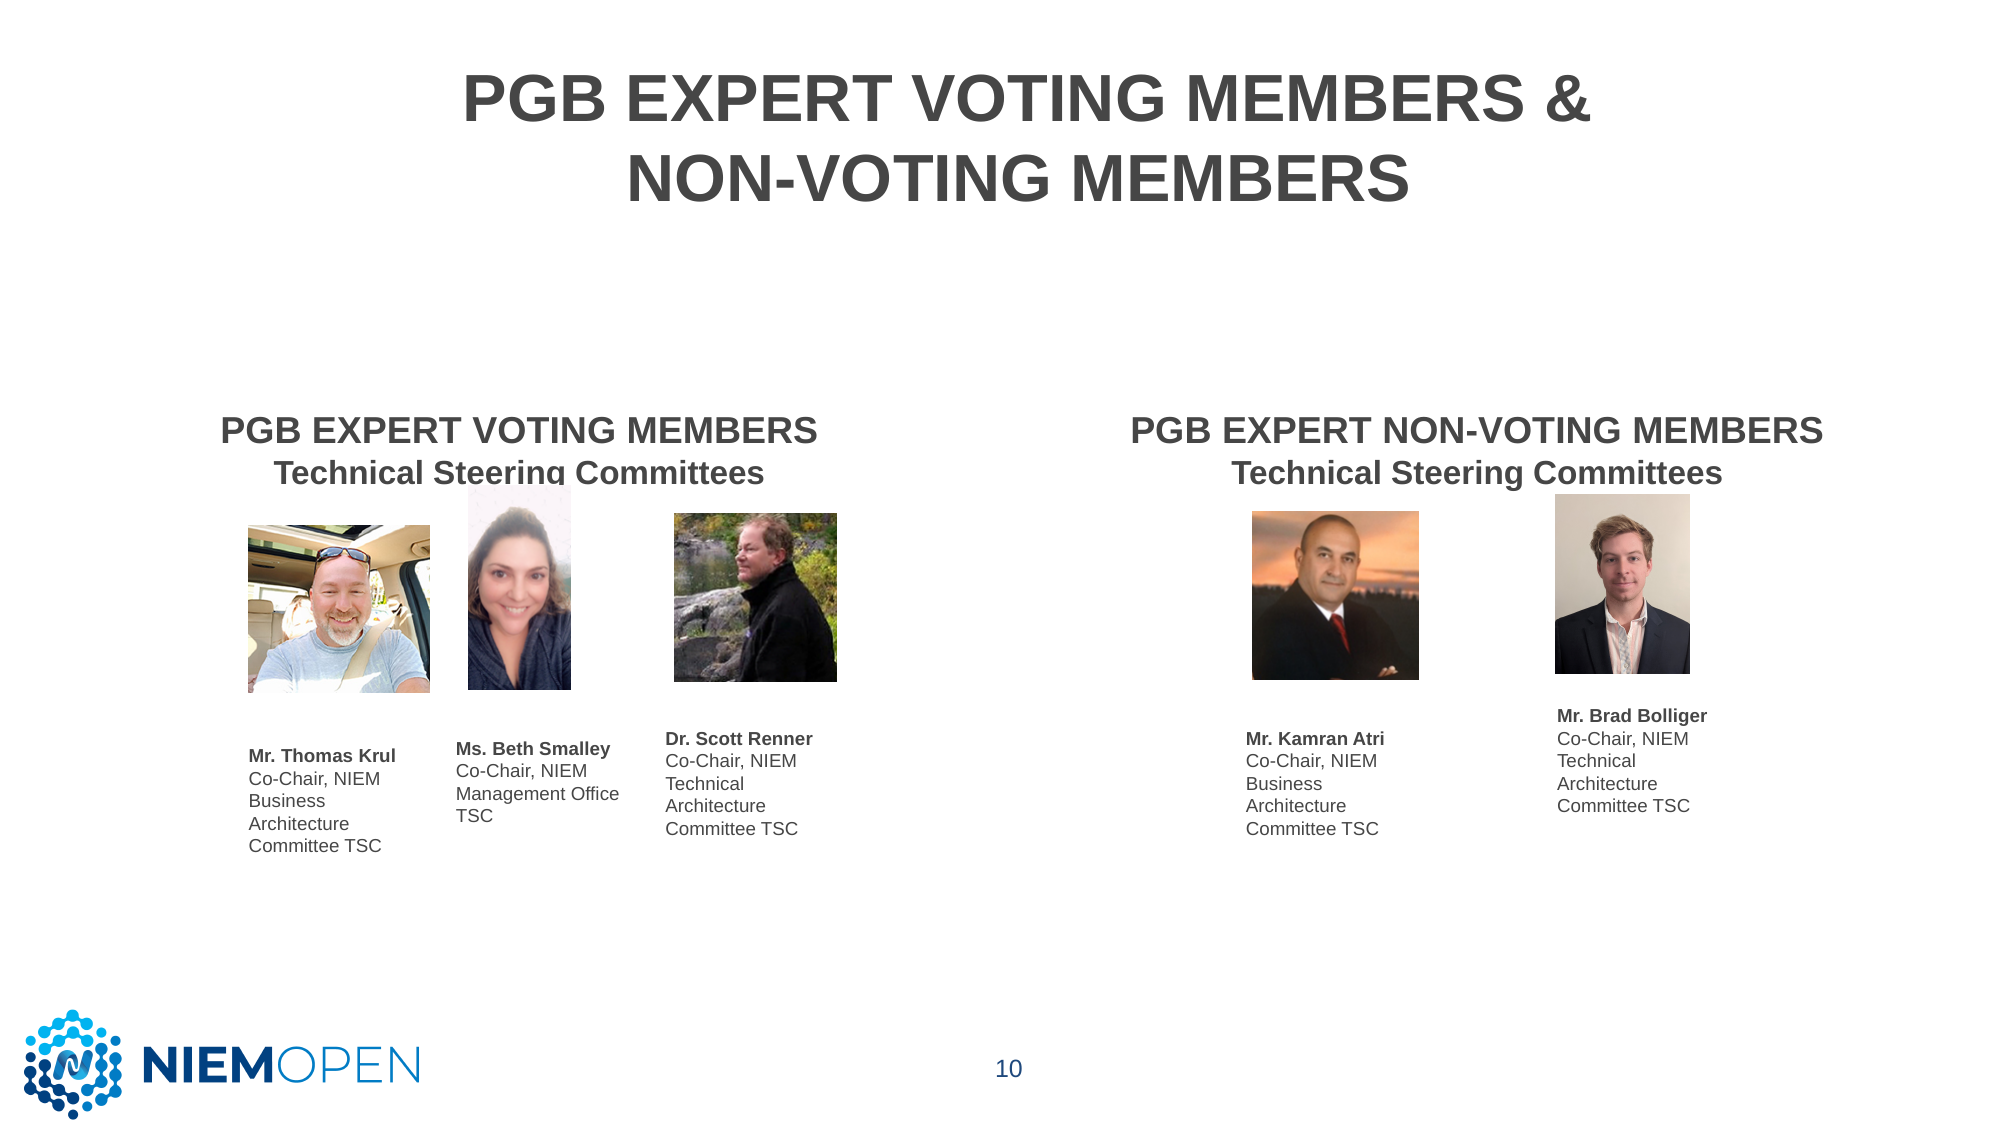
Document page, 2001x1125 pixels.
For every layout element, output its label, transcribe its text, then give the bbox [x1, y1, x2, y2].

picture [1555, 494, 1690, 674]
text_box Dr. Scott Renner Co-Chair, NIEM Technical Architecture Committee TSC [650, 719, 861, 847]
picture [247, 525, 430, 694]
text_box PGB EXPERT NON-VOTING MEMBERS Technical Steering Committees [1115, 398, 1840, 499]
text_box Mr. Brad Bolliger Co-Chair, NIEM Technical Architecture Committee TSC [1542, 696, 1752, 824]
picture [1252, 511, 1420, 680]
picture [674, 513, 837, 682]
text_box Mr. Kamran Atri Co-Chair, NIEM Business Architecture Committee TSC [1231, 719, 1441, 847]
text_box Ms. Beth Smalley Co-Chair, NIEM Management Office TSC [441, 729, 650, 835]
text_box PGB EXPERT VOTING MEMBERS Technical Steering Committees [205, 398, 834, 499]
text_box Mr. Thomas Krul Co-Chair, NIEM Business Architecture Committee TSC [233, 736, 444, 864]
text_box PGB EXPERT VOTING MEMBERS & NON-VOTING MEMBERS [447, 47, 1609, 223]
slide_number 10 [775, 1045, 1243, 1106]
picture [468, 485, 571, 691]
picture [19, 1004, 424, 1125]
